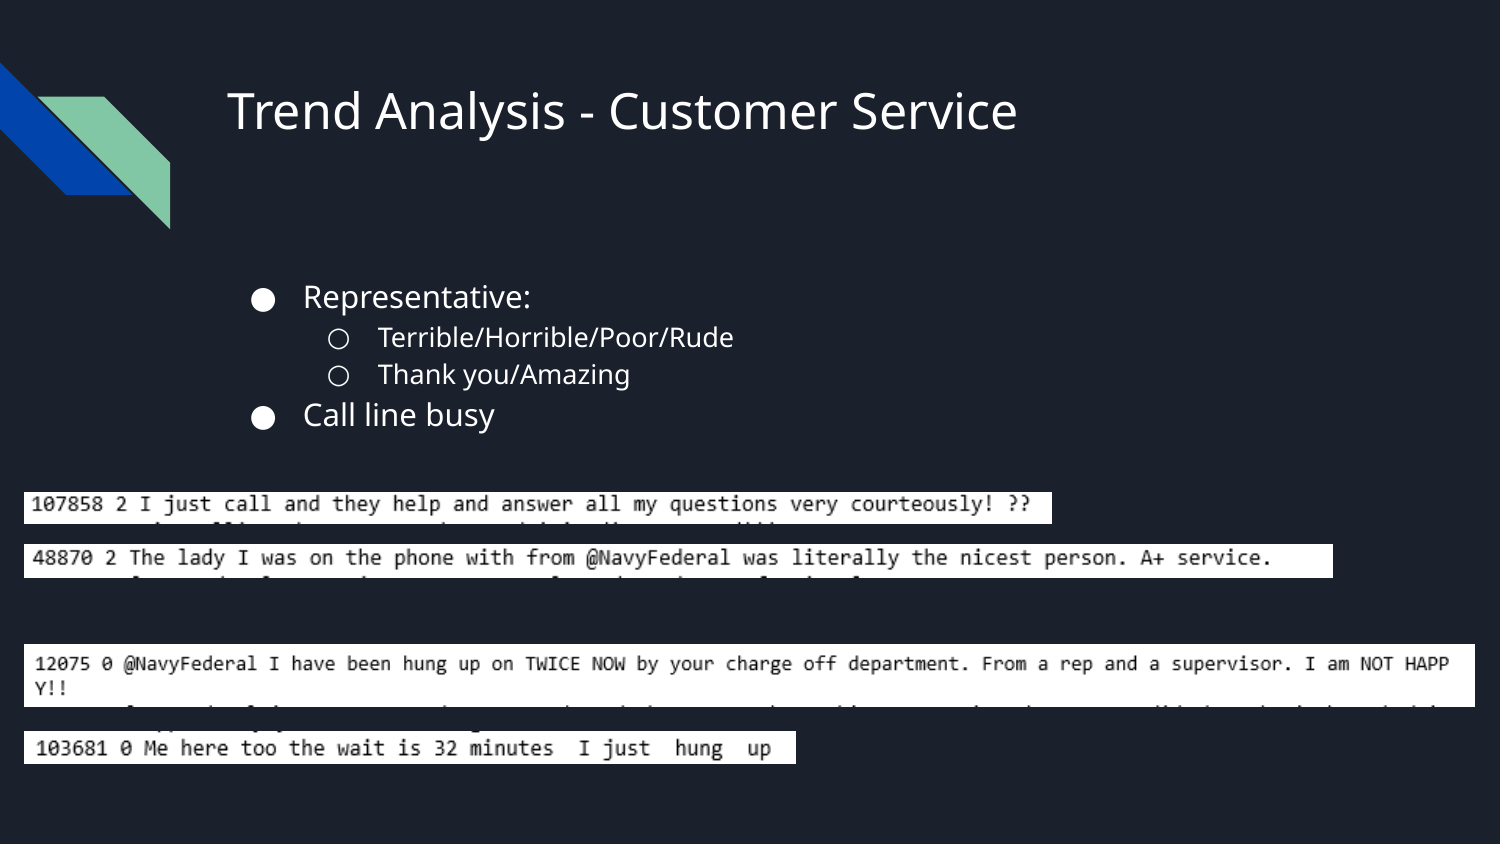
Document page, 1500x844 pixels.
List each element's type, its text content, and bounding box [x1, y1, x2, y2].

picture [24, 644, 1476, 708]
picture [24, 492, 1052, 525]
list Representative: Terrible/Horrible/Poor/Rude Thank you/Amazing Call line busy [212, 257, 1336, 545]
title Trend Analysis - Customer Service [212, 64, 1368, 215]
picture [24, 544, 1333, 578]
picture [24, 731, 796, 764]
